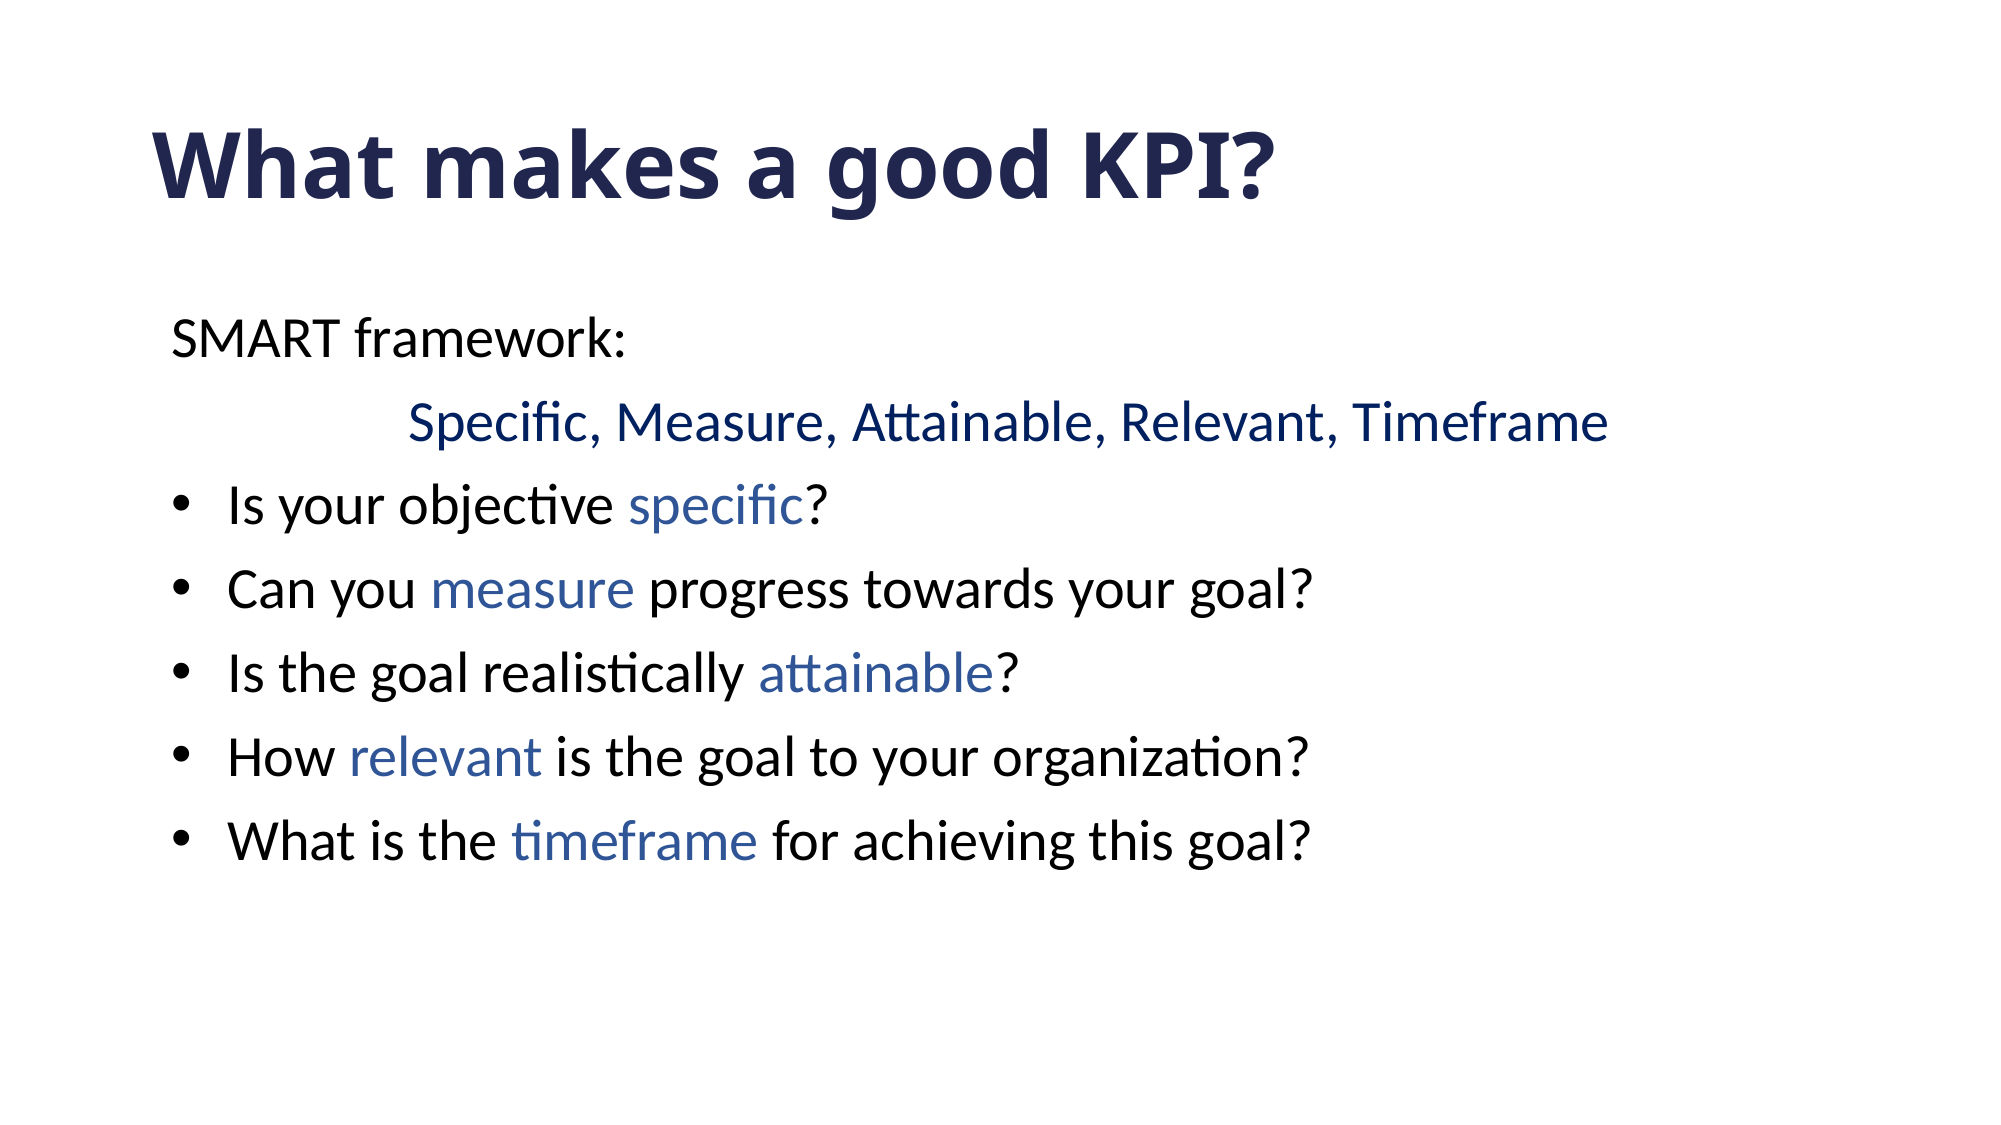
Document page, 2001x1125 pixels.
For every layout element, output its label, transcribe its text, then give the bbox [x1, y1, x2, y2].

title What makes a good KPI? [137, 59, 1863, 278]
list SMART framework: Specific, Measure, Attainable, Relevant, Timeframe Is your objective specific? Can you measure progress towards your goal? Is the goal realistically attainable? How relevant is the goal to your organization? What is the timeframe for achieving this goal? [137, 299, 1863, 1014]
